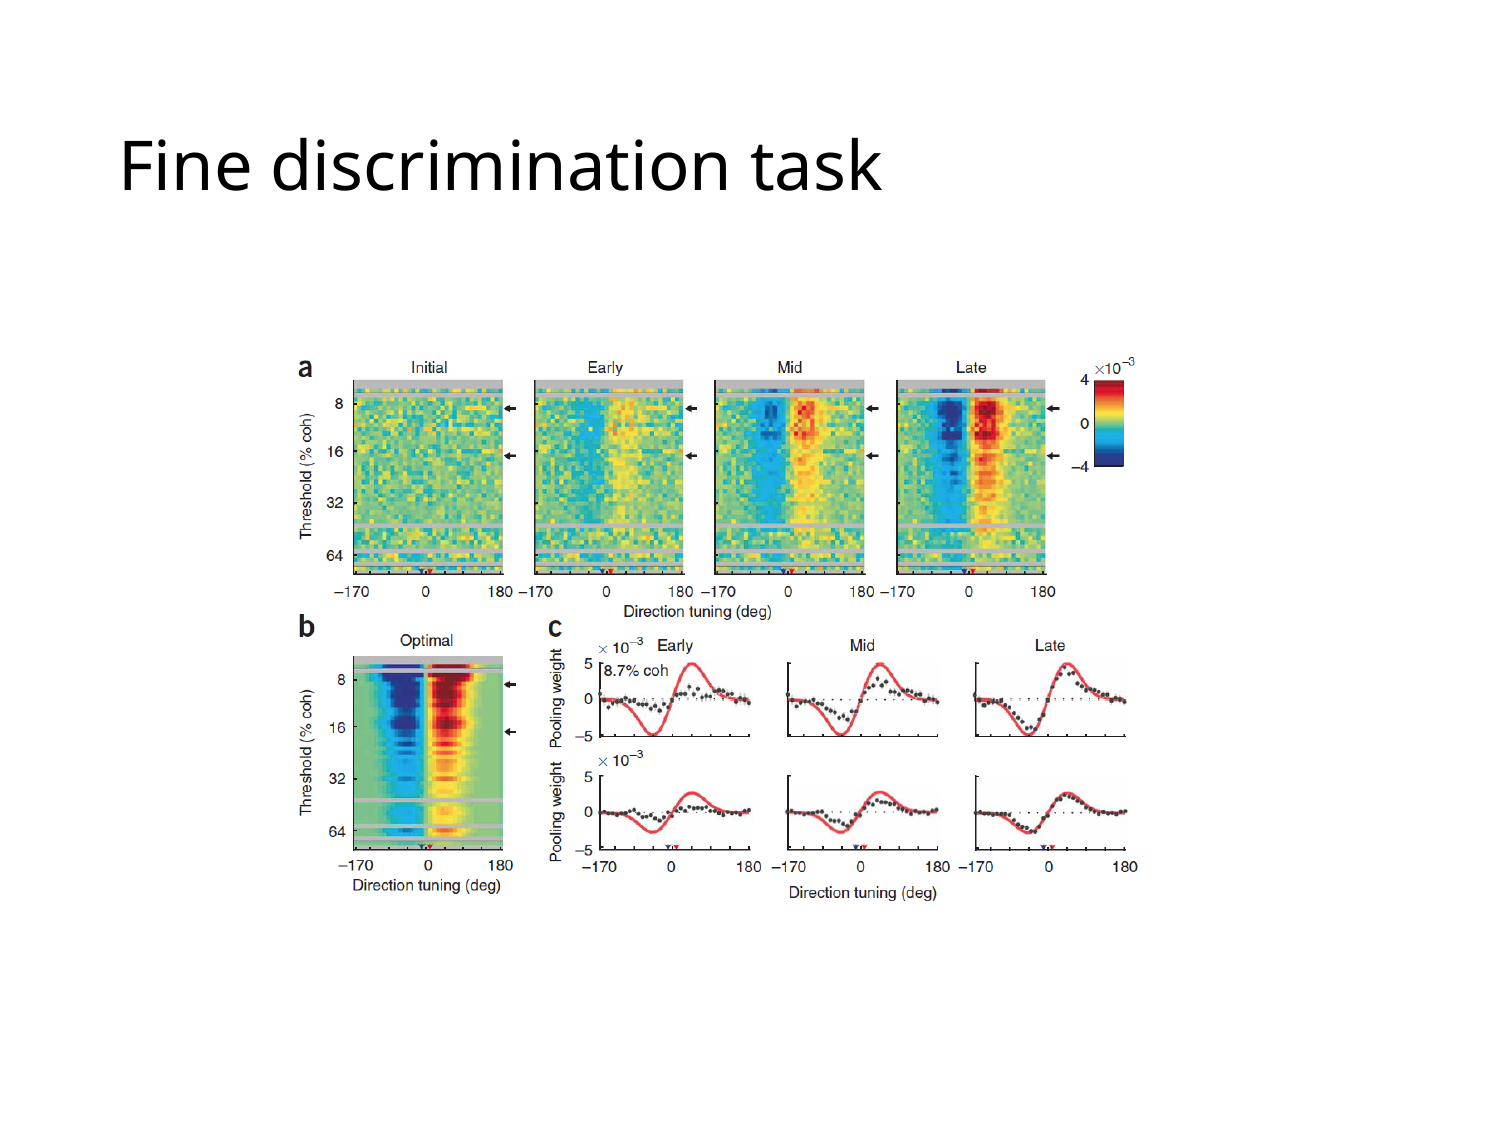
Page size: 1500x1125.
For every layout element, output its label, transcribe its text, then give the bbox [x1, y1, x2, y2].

picture [280, 346, 1163, 910]
title Fine discrimination task [103, 59, 1397, 278]
